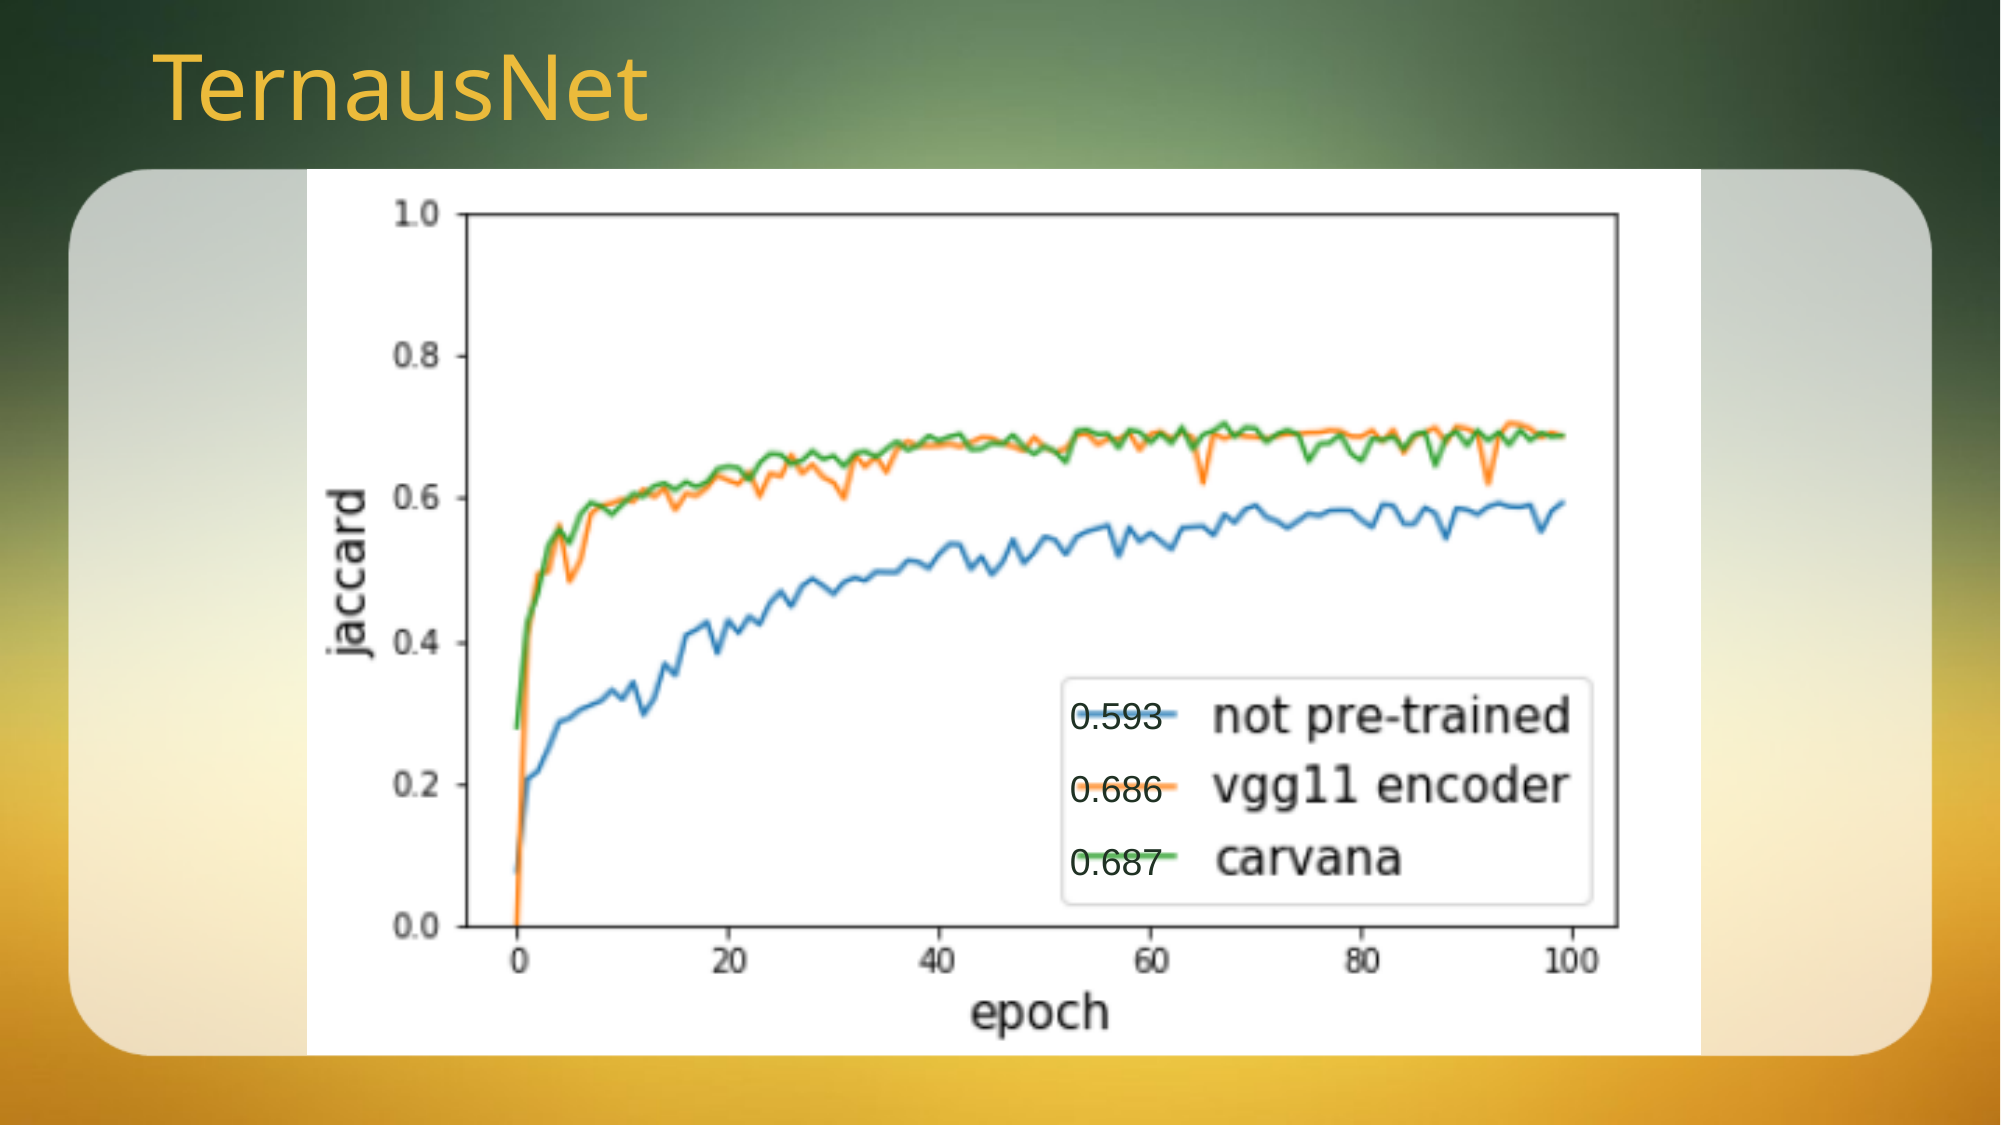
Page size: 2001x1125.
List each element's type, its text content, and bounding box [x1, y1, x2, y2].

picture [0, 0, 2001, 1125]
title TernausNet [137, 29, 1863, 153]
